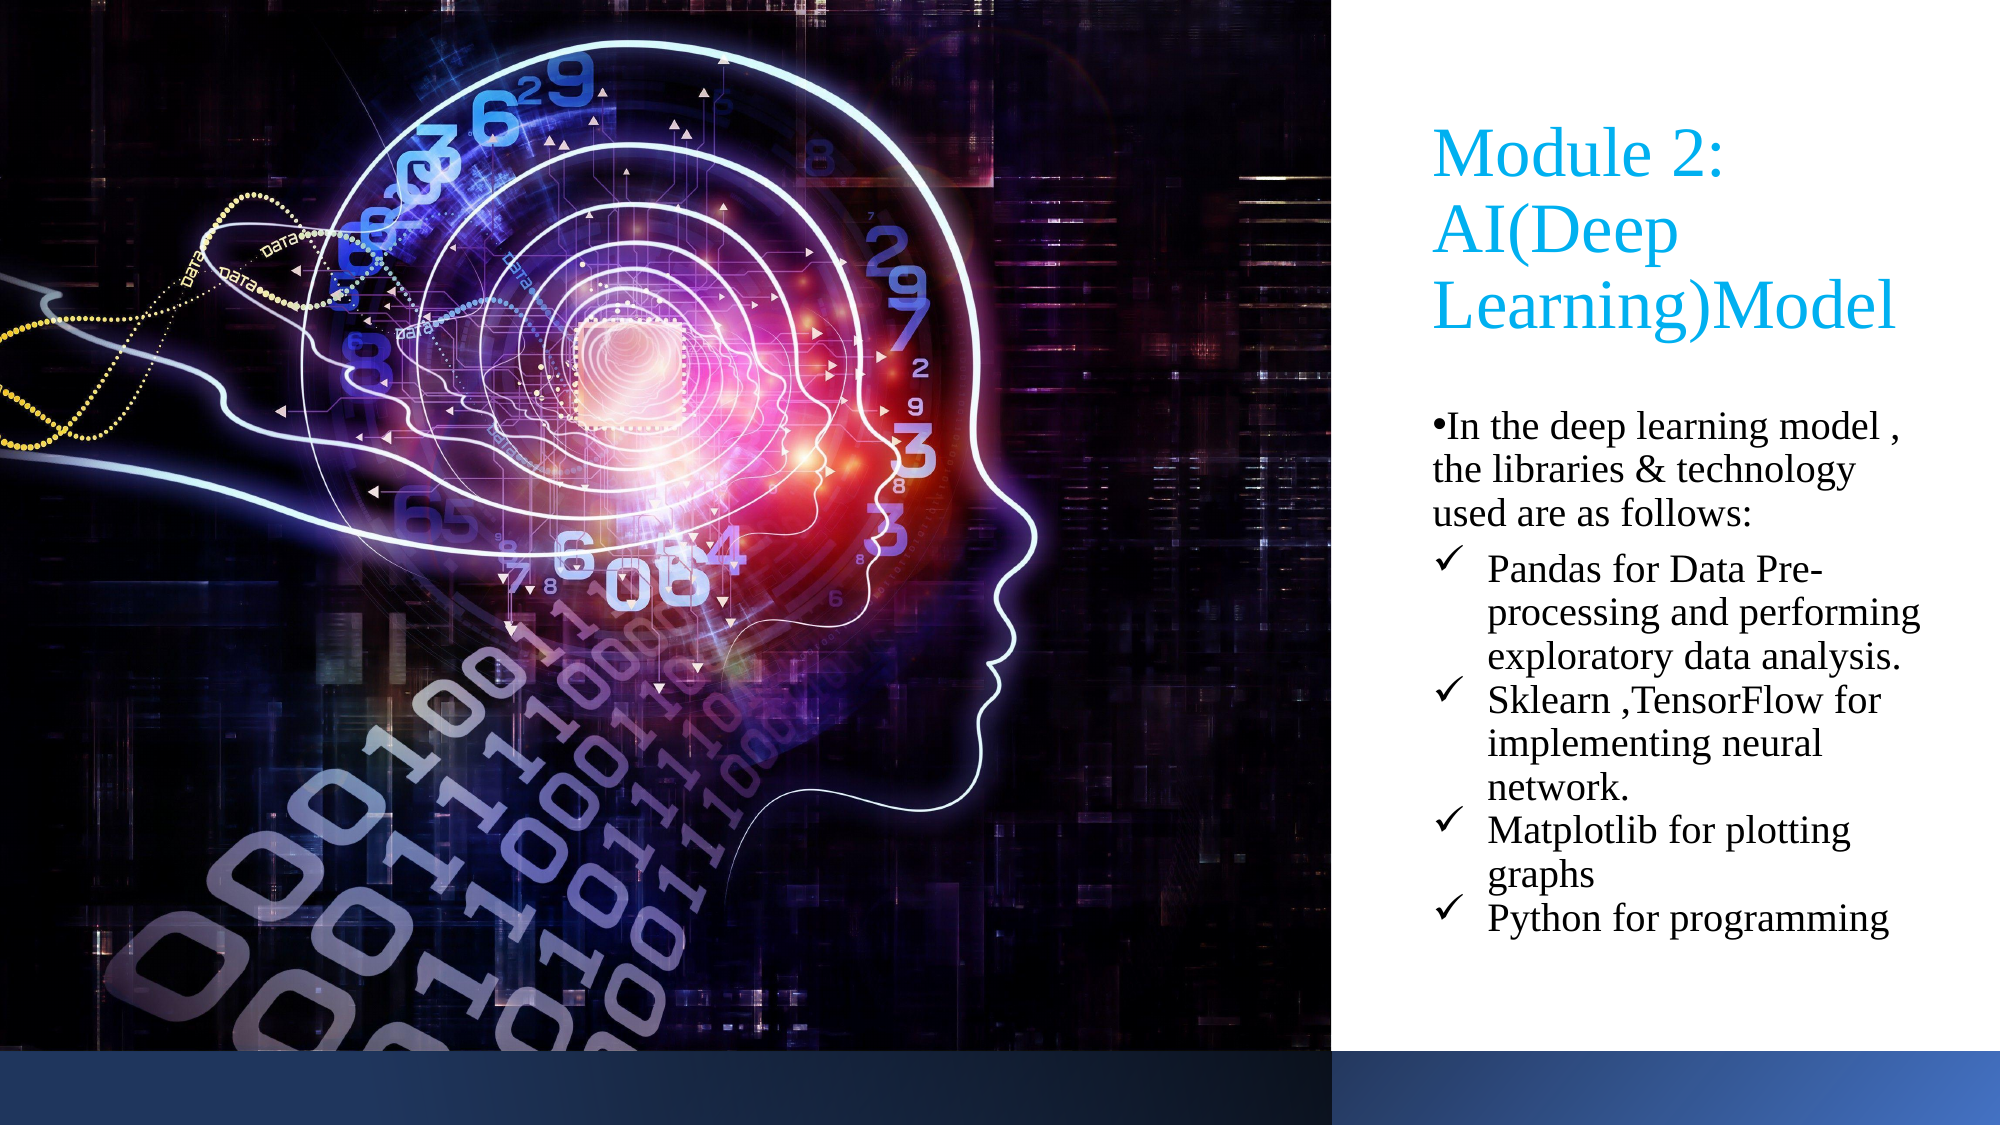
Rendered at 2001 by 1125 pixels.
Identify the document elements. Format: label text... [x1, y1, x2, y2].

text_box [1332, 0, 2000, 1050]
text_box [0, 1052, 1332, 1125]
text_box In the deep learning model , the libraries & technology used are as follows: Pandas for Data Pre-processing and performing exploratory data analysis. Sklearn ,TensorFlow for implementing neural network. Matplotlib for plotting graphs Python for programming [1417, 396, 1940, 978]
text_box [1332, 1050, 2000, 1125]
title Module 2: AI(Deep Learning)Model [1417, 80, 1925, 352]
picture [0, 0, 1332, 1052]
